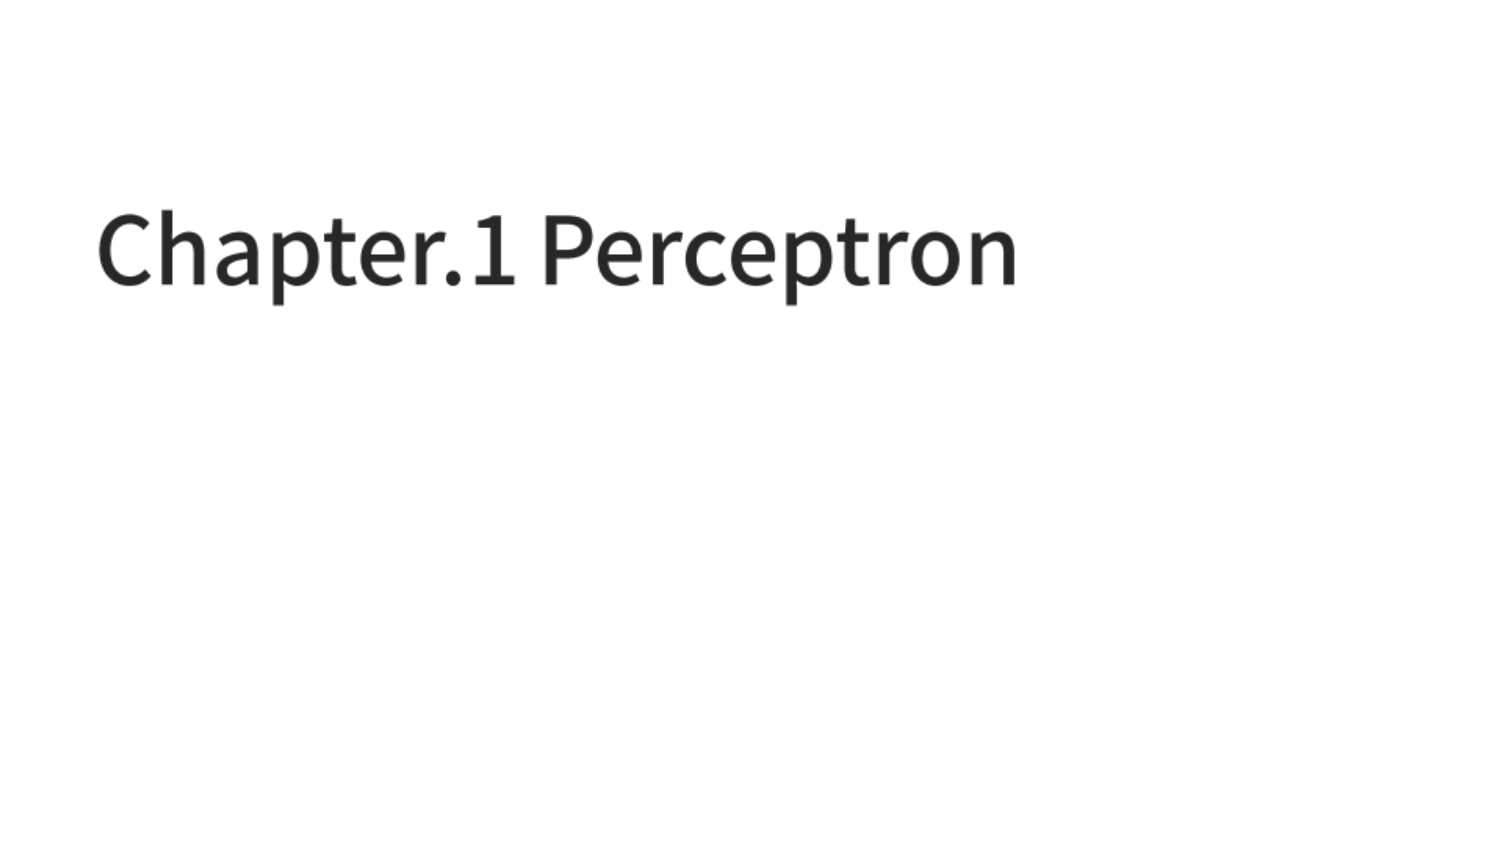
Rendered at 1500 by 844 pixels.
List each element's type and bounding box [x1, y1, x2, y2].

picture [24, 112, 1157, 363]
